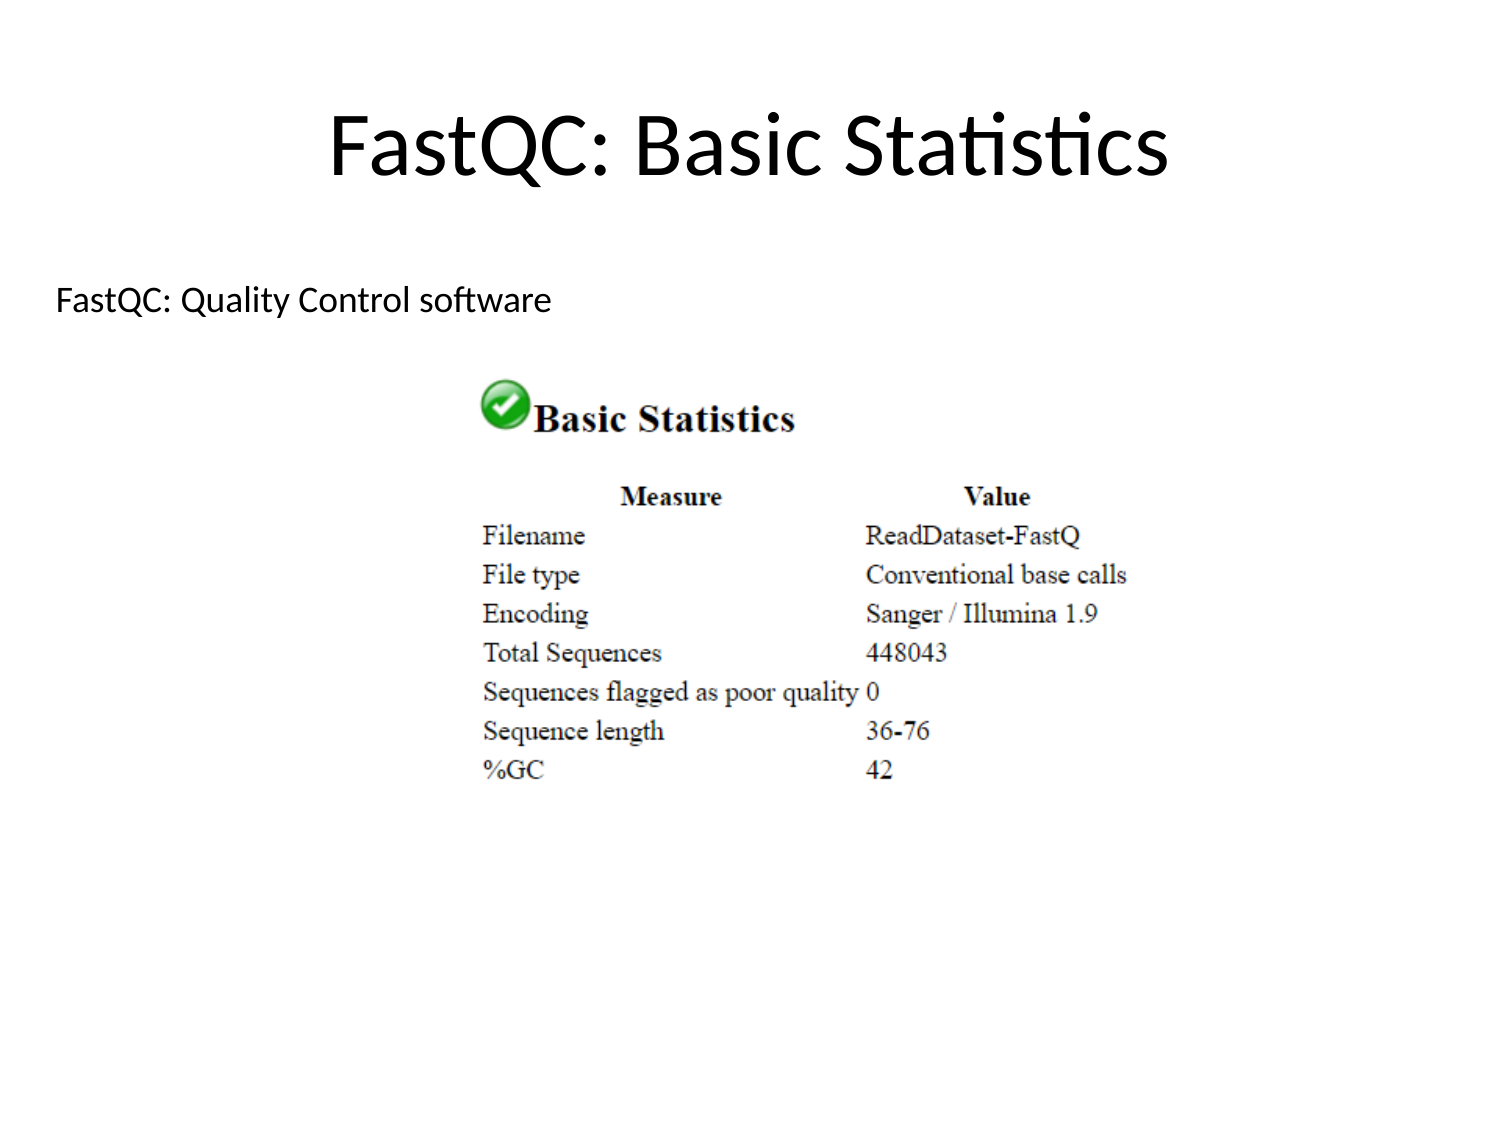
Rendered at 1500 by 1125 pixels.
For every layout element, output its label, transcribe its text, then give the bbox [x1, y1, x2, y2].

title FastQC: Basic Statistics [75, 45, 1425, 233]
text_box FastQC: Quality Control software [40, 267, 576, 328]
picture [474, 374, 1163, 801]
